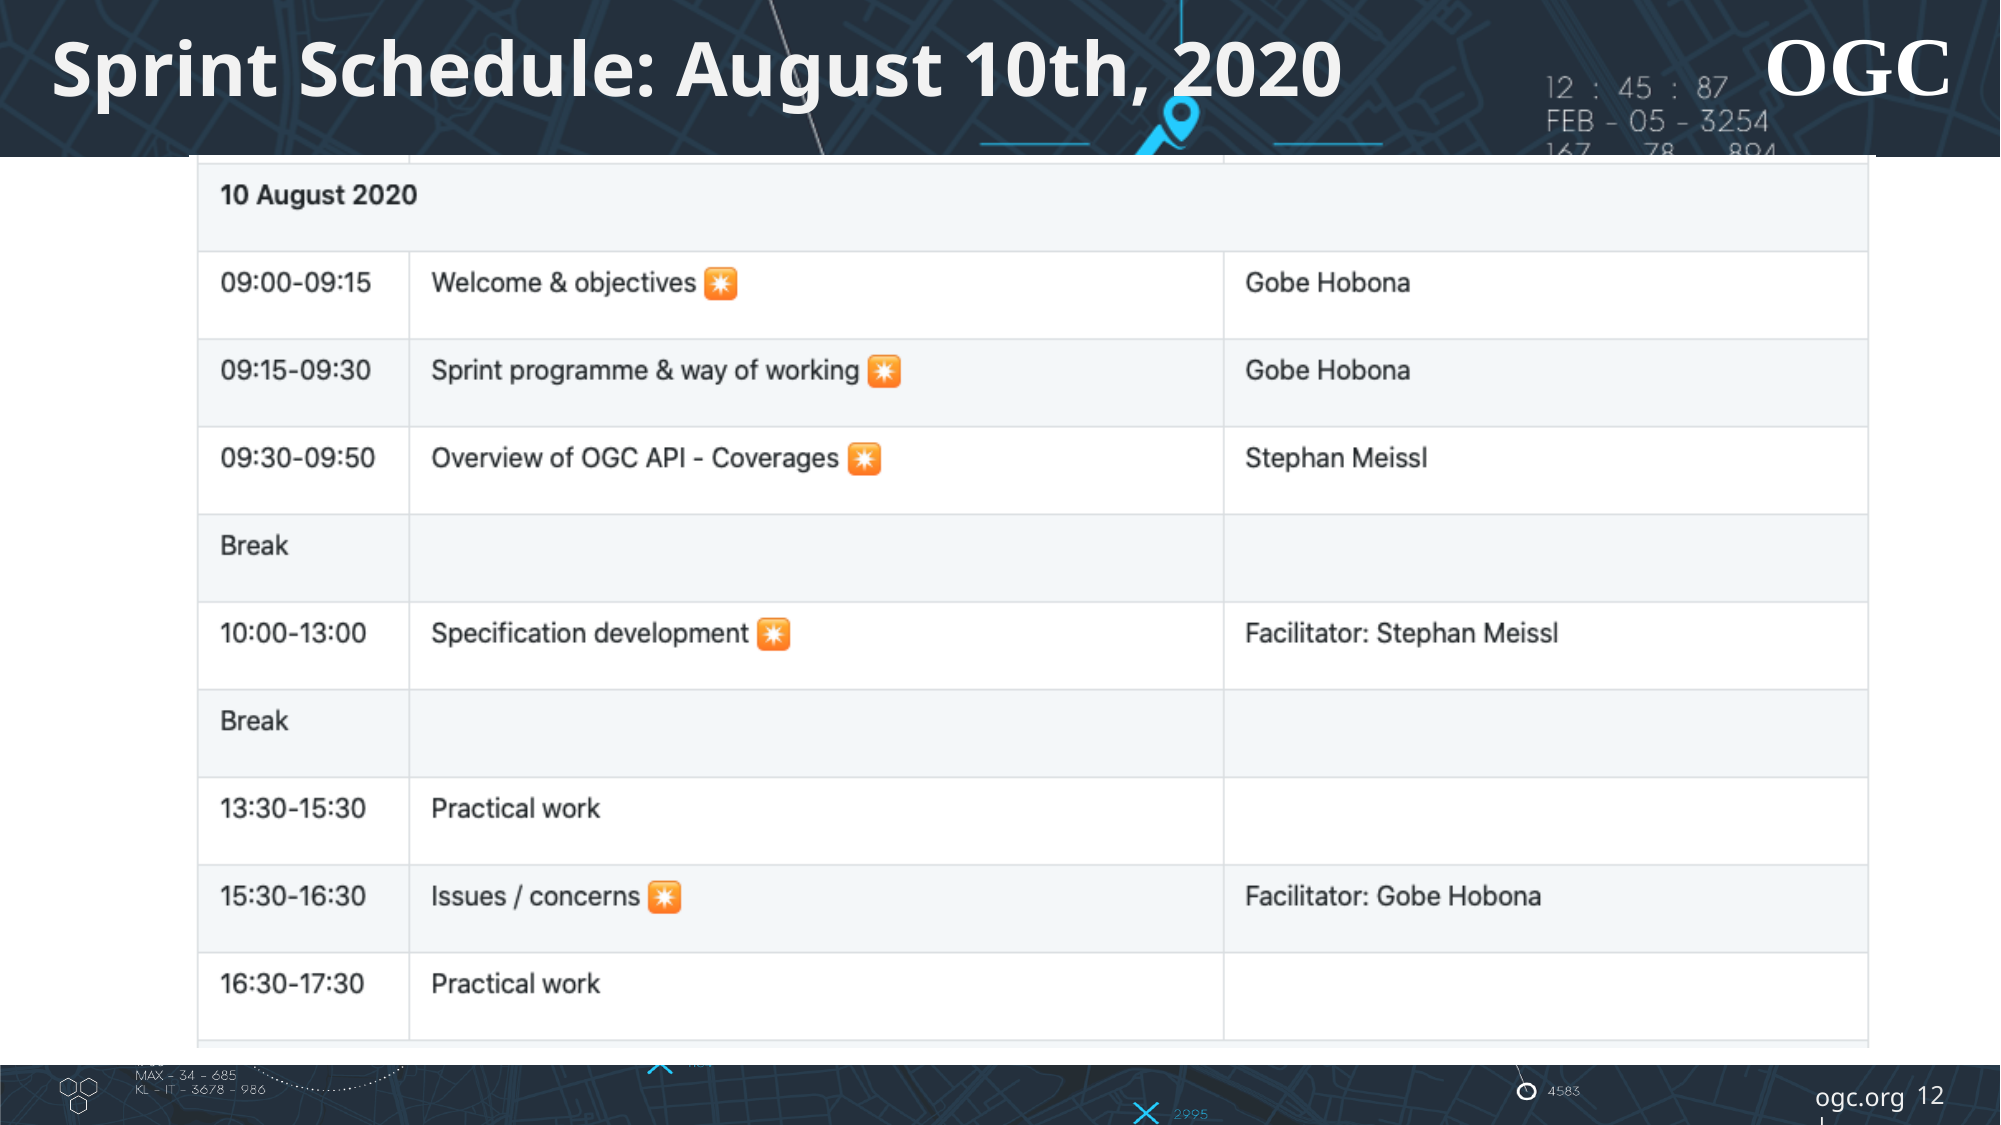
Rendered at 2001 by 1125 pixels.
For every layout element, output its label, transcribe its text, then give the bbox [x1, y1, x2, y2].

picture [51, 1069, 106, 1123]
picture [189, 155, 1876, 1048]
slide_number 12 [1509, 1066, 1960, 1125]
title Sprint Schedule: August 10th, 2020 [36, 9, 1762, 135]
